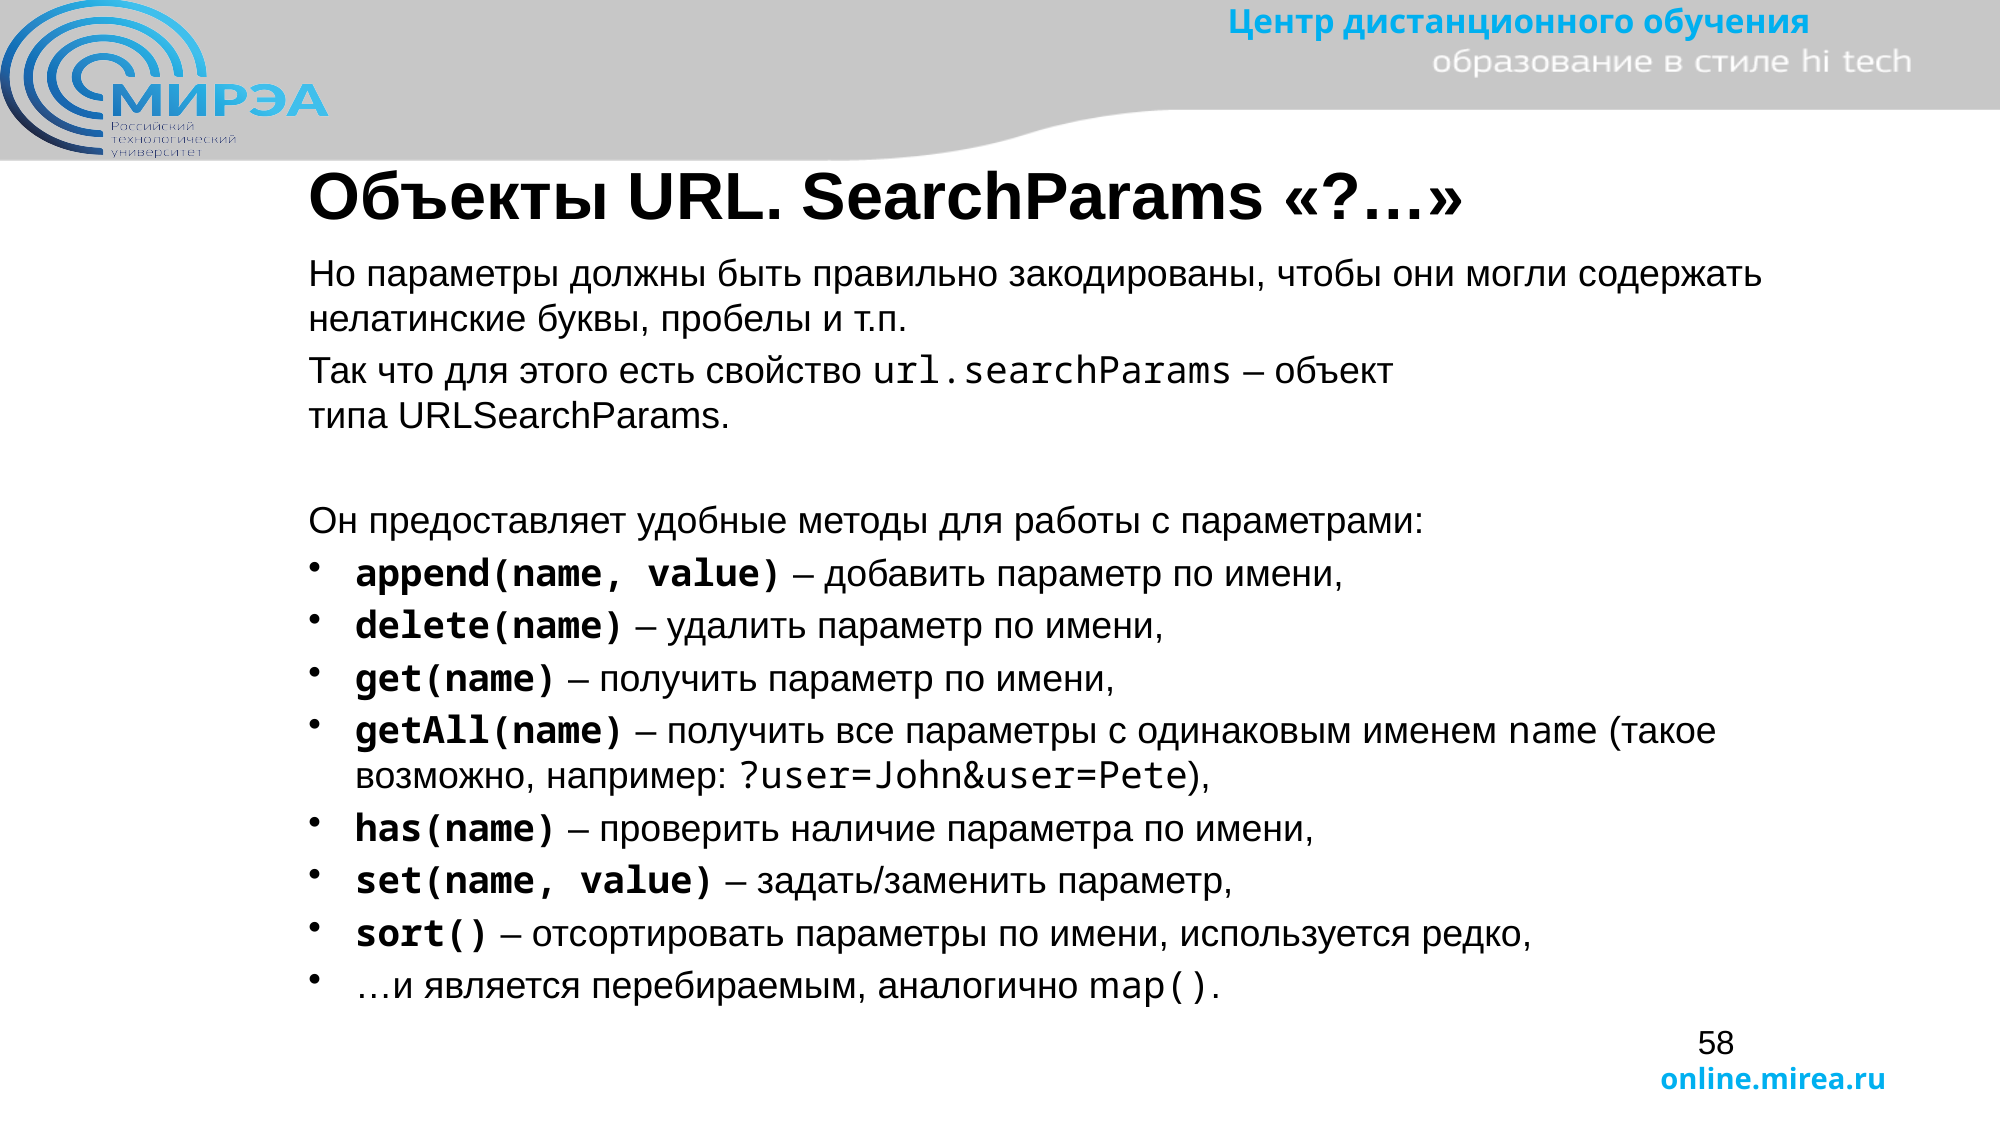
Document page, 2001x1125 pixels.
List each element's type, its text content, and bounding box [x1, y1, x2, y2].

text_box 58 [1400, 1013, 1750, 1058]
picture [0, 0, 329, 159]
text_box Объекты URL. SearchParams «?…» [293, 145, 1794, 241]
text_box Но параметры должны быть правильно закодированы, чтобы они могли содержать нелатинские буквы, пробелы и т.п. Так что для этого есть свойство url.searchParams – объект типа URLSearchParams. Он предоставляет удобные методы для работы с параметрами: append(name, value) – добавить параметр по имени, delete(name) – удалить параметр по имени, get(name) – получить параметр по имени, getAll(name) – получить все параметры с одинаковым именем name (такое возможно, например: ?user=John&user=Pete), has(name) – проверить наличие параметра по имени, set(name, value) – задать/заменить параметр, sort() – отсортировать параметры по имени, используется редко, …и является перебираемым, аналогично map(). [293, 241, 1813, 950]
